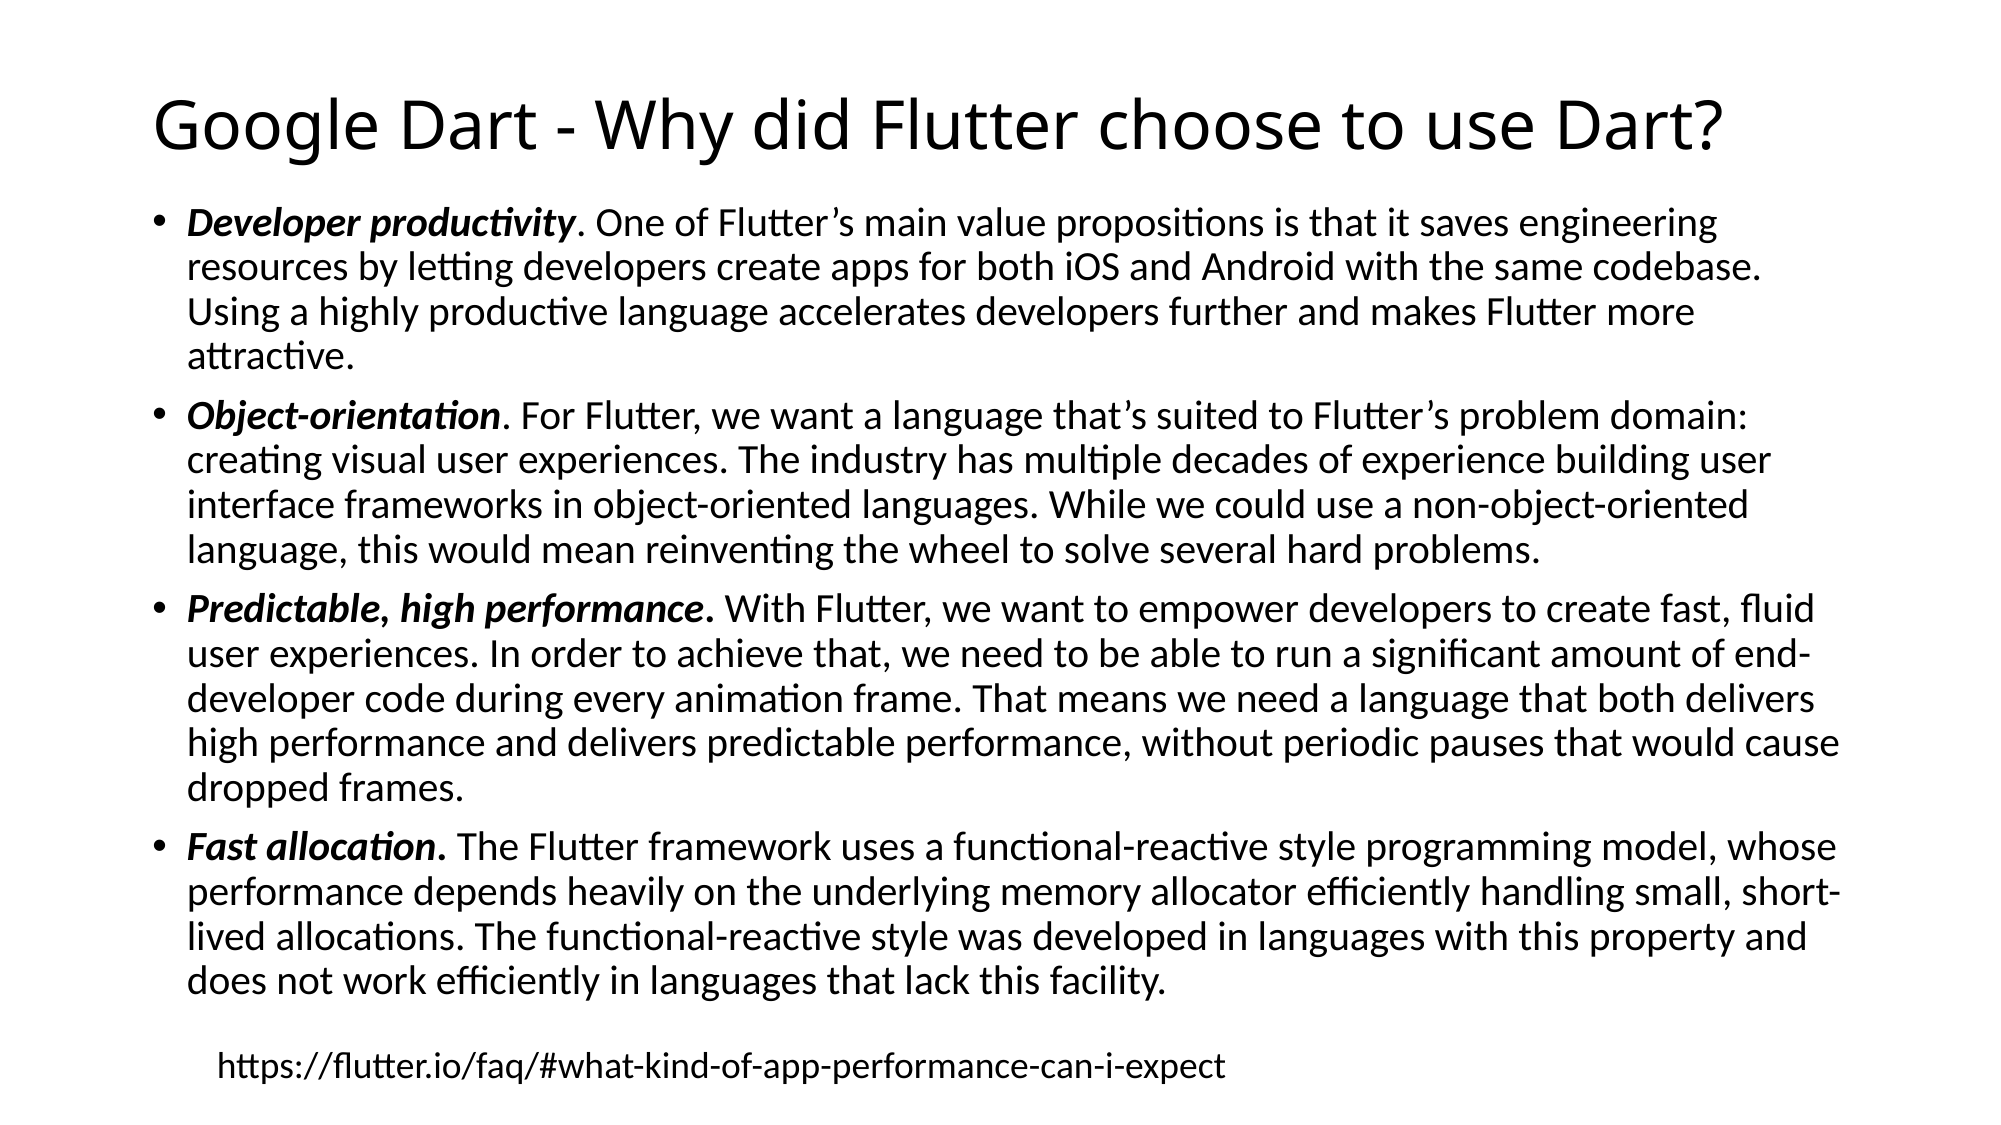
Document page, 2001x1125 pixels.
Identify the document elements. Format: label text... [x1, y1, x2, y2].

list Developer productivity. One of Flutter’s main value propositions is that it saves engineering resources by letting developers create apps for both iOS and Android with the same codebase. Using a highly productive language accelerates developers further and makes Flutter more attractive. Object-orientation. For Flutter, we want a language that’s suited to Flutter’s problem domain: creating visual user experiences. The industry has multiple decades of experience building user interface frameworks in object-oriented languages. While we could use a non-object-oriented language, this would mean reinventing the wheel to solve several hard problems. Predictable, high performance. With Flutter, we want to empower developers to create fast, fluid user experiences. In order to achieve that, we need to be able to run a significant amount of end-developer code during every animation frame. That means we need a language that both delivers high performance and delivers predictable performance, without periodic pauses that would cause dropped frames. Fast allocation. The Flutter framework uses a functional-reactive style programming model, whose performance depends heavily on the underlying memory allocator efficiently handling small, short-lived allocations. The functional-reactive style was developed in languages with this property and does not work efficiently in languages that lack this facility. [137, 192, 1863, 1014]
text_box https://flutter.io/faq/#what-kind-of-app-performance-can-i-expect [202, 1033, 1242, 1094]
title Google Dart - Why did Flutter choose to use Dart? [137, 59, 1863, 192]
